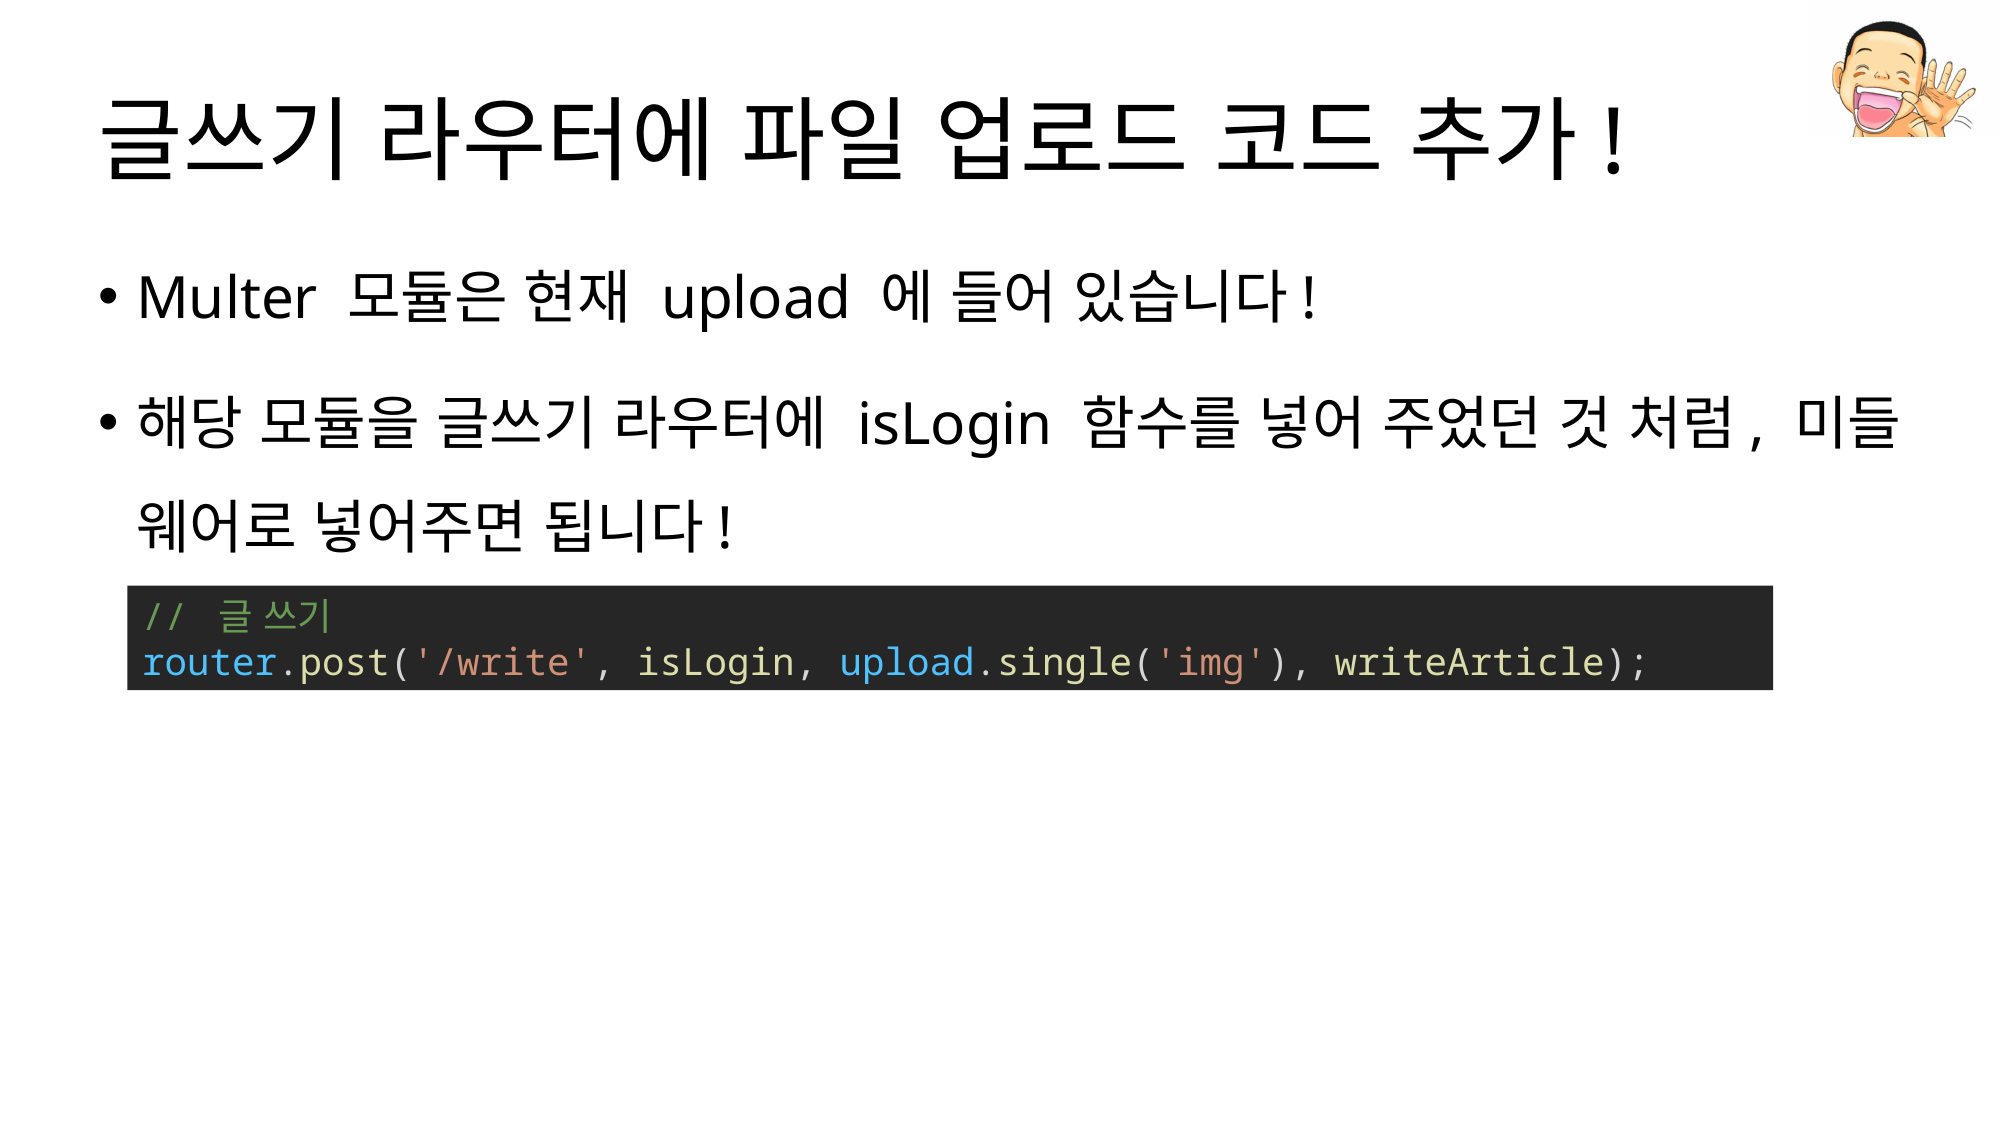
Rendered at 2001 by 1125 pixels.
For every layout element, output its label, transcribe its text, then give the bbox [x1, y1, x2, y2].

list Multer 모듈은 현재 upload 에 들어 있습니다! 해당 모듈을 글쓰기 라우터에 isLogin 함수를 넣어 주었던 것 처럼, 미들 웨어로 넣어주면 됩니다! [83, 217, 1931, 1100]
picture [1931, 0, 2000, 137]
text_box // 글 쓰기 router.post('/write', isLogin, upload.single('img'), writeArticle); [127, 585, 1774, 691]
title 글쓰기 라우터에 파일 업로드 코드 추가! [83, 0, 1931, 217]
